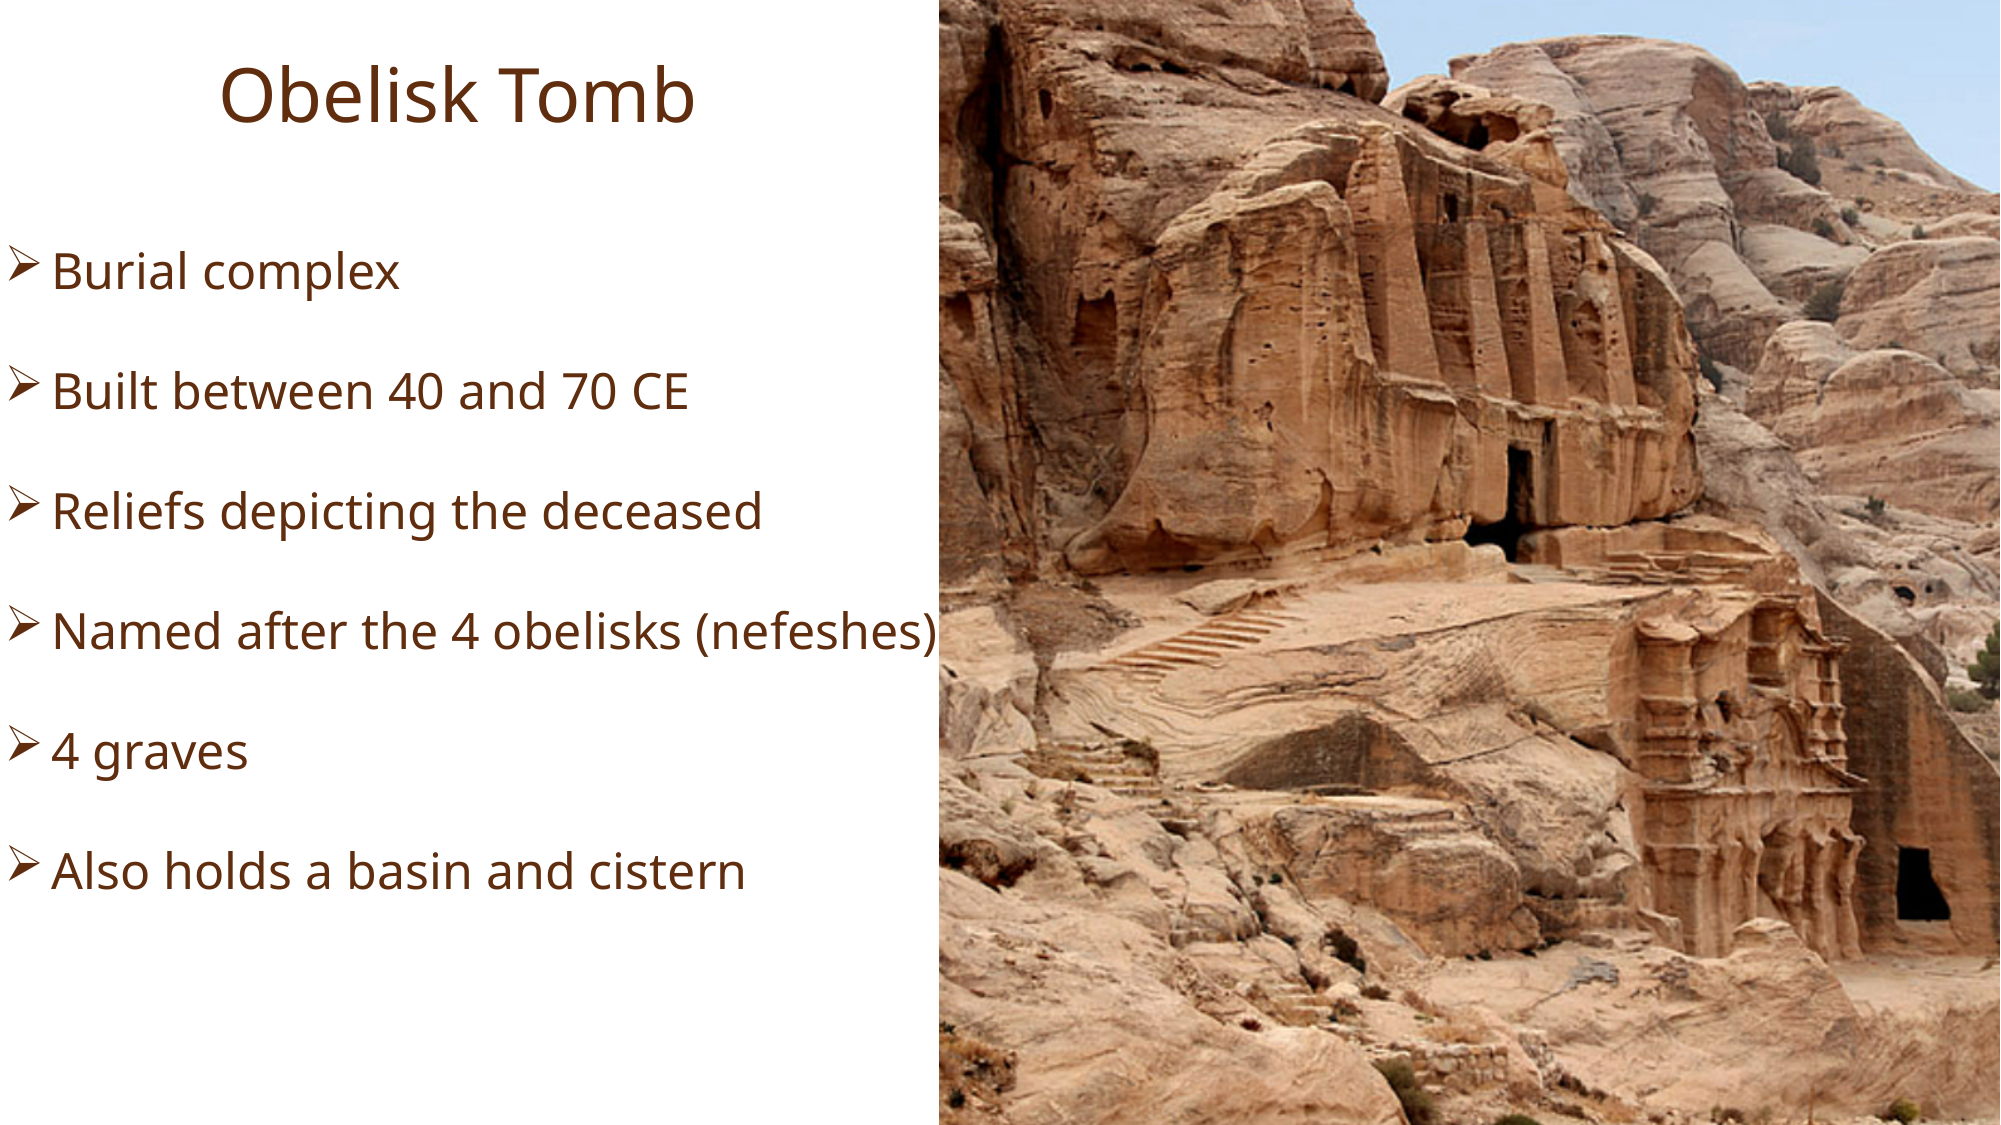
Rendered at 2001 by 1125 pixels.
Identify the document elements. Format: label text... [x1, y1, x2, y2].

text_box Obelisk Tomb [203, 39, 713, 145]
picture [939, 0, 2000, 1125]
text_box Burial complex Built between 40 and 70 CE Reliefs depicting the deceased Named after the 4 obelisks (nefeshes) 4 graves Also holds a basin and cistern [0, 232, 939, 907]
